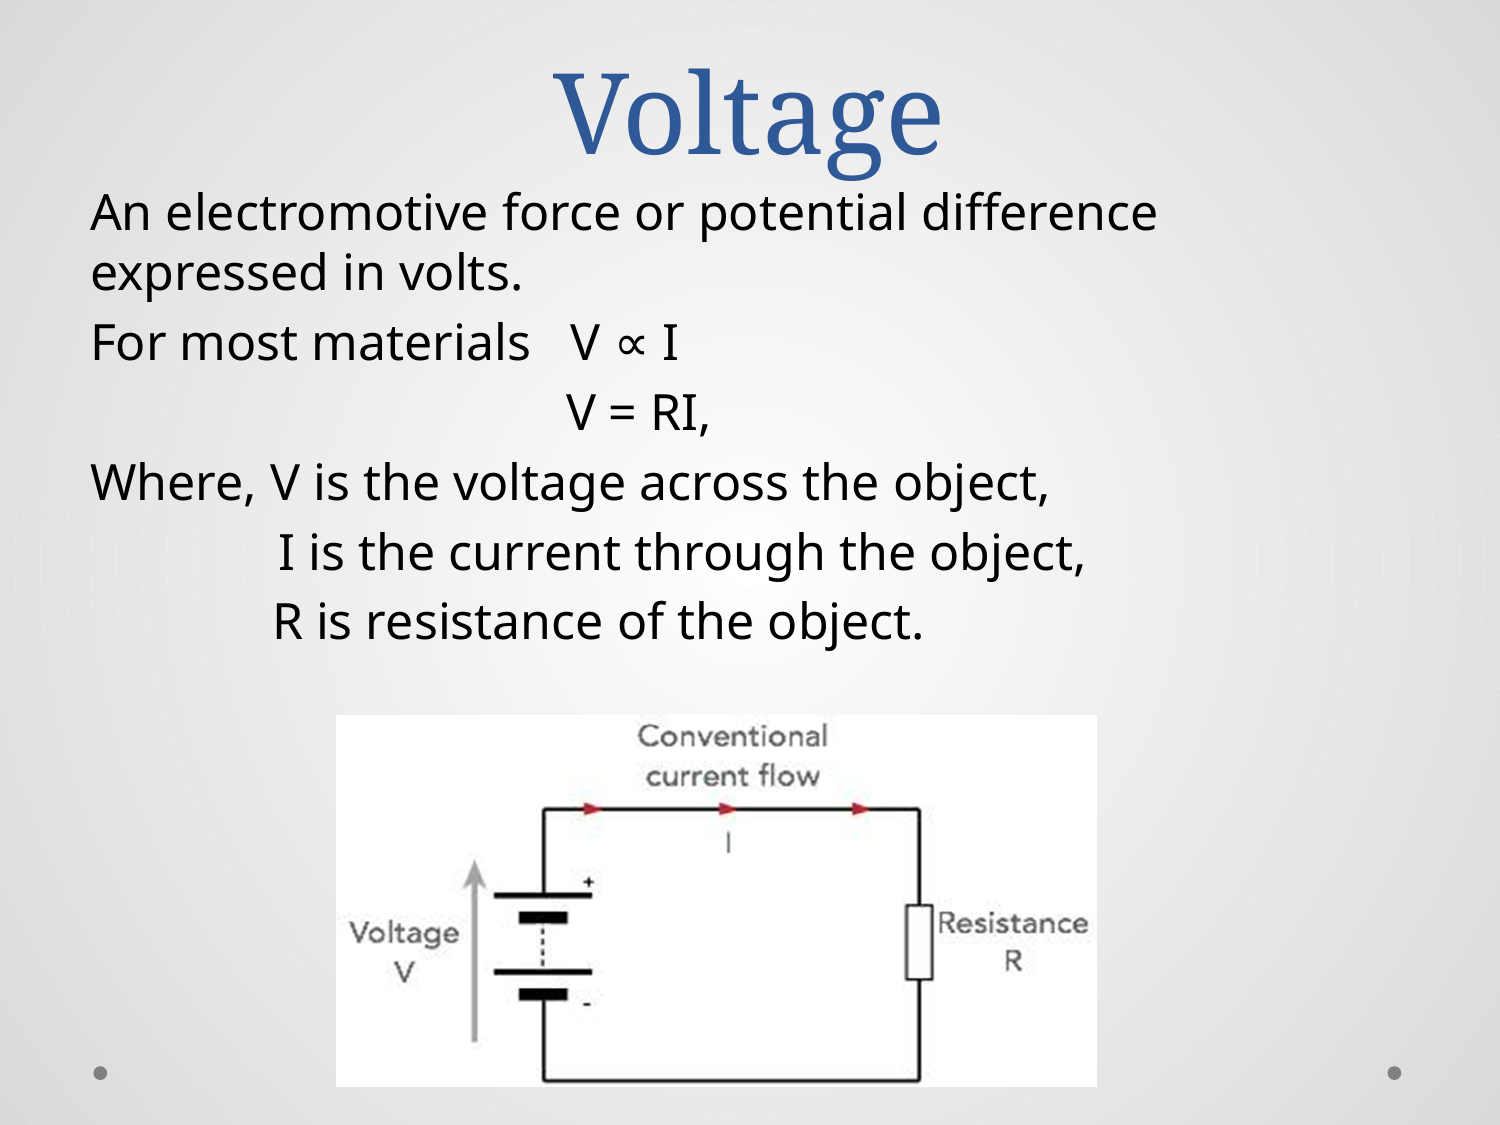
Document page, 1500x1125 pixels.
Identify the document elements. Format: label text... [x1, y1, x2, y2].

title Voltage [75, 0, 1425, 172]
picture [336, 715, 1097, 1087]
list An electromotive force or potential difference expressed in volts. For most materials V ∝ I V = RI, Where, V is the voltage across the object, I is the current through the object, R is resistance of the object. [75, 172, 1425, 1005]
